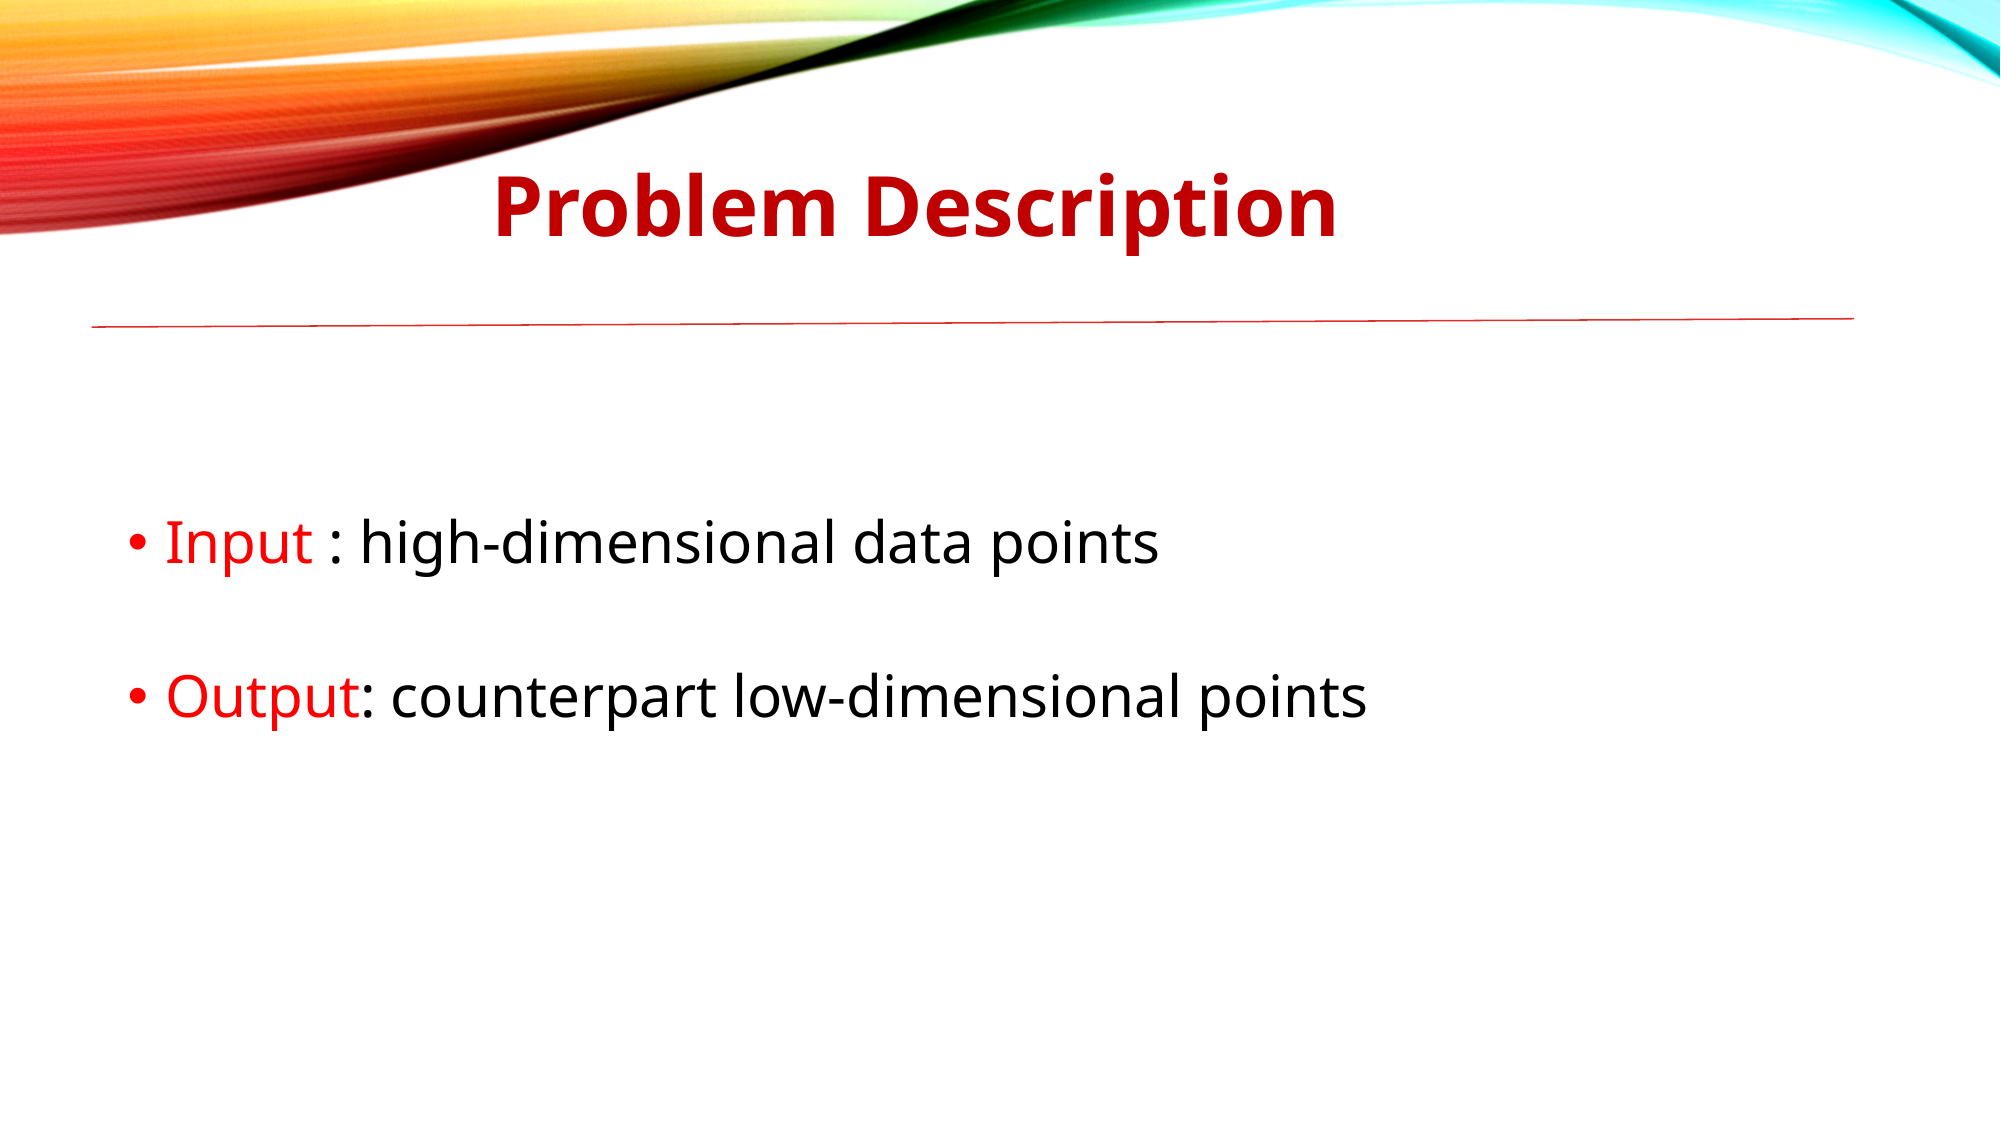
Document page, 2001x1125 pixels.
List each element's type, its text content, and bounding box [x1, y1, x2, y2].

picture [0, 0, 2000, 237]
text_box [91, 318, 1855, 328]
title Problem Description [293, 103, 1707, 317]
